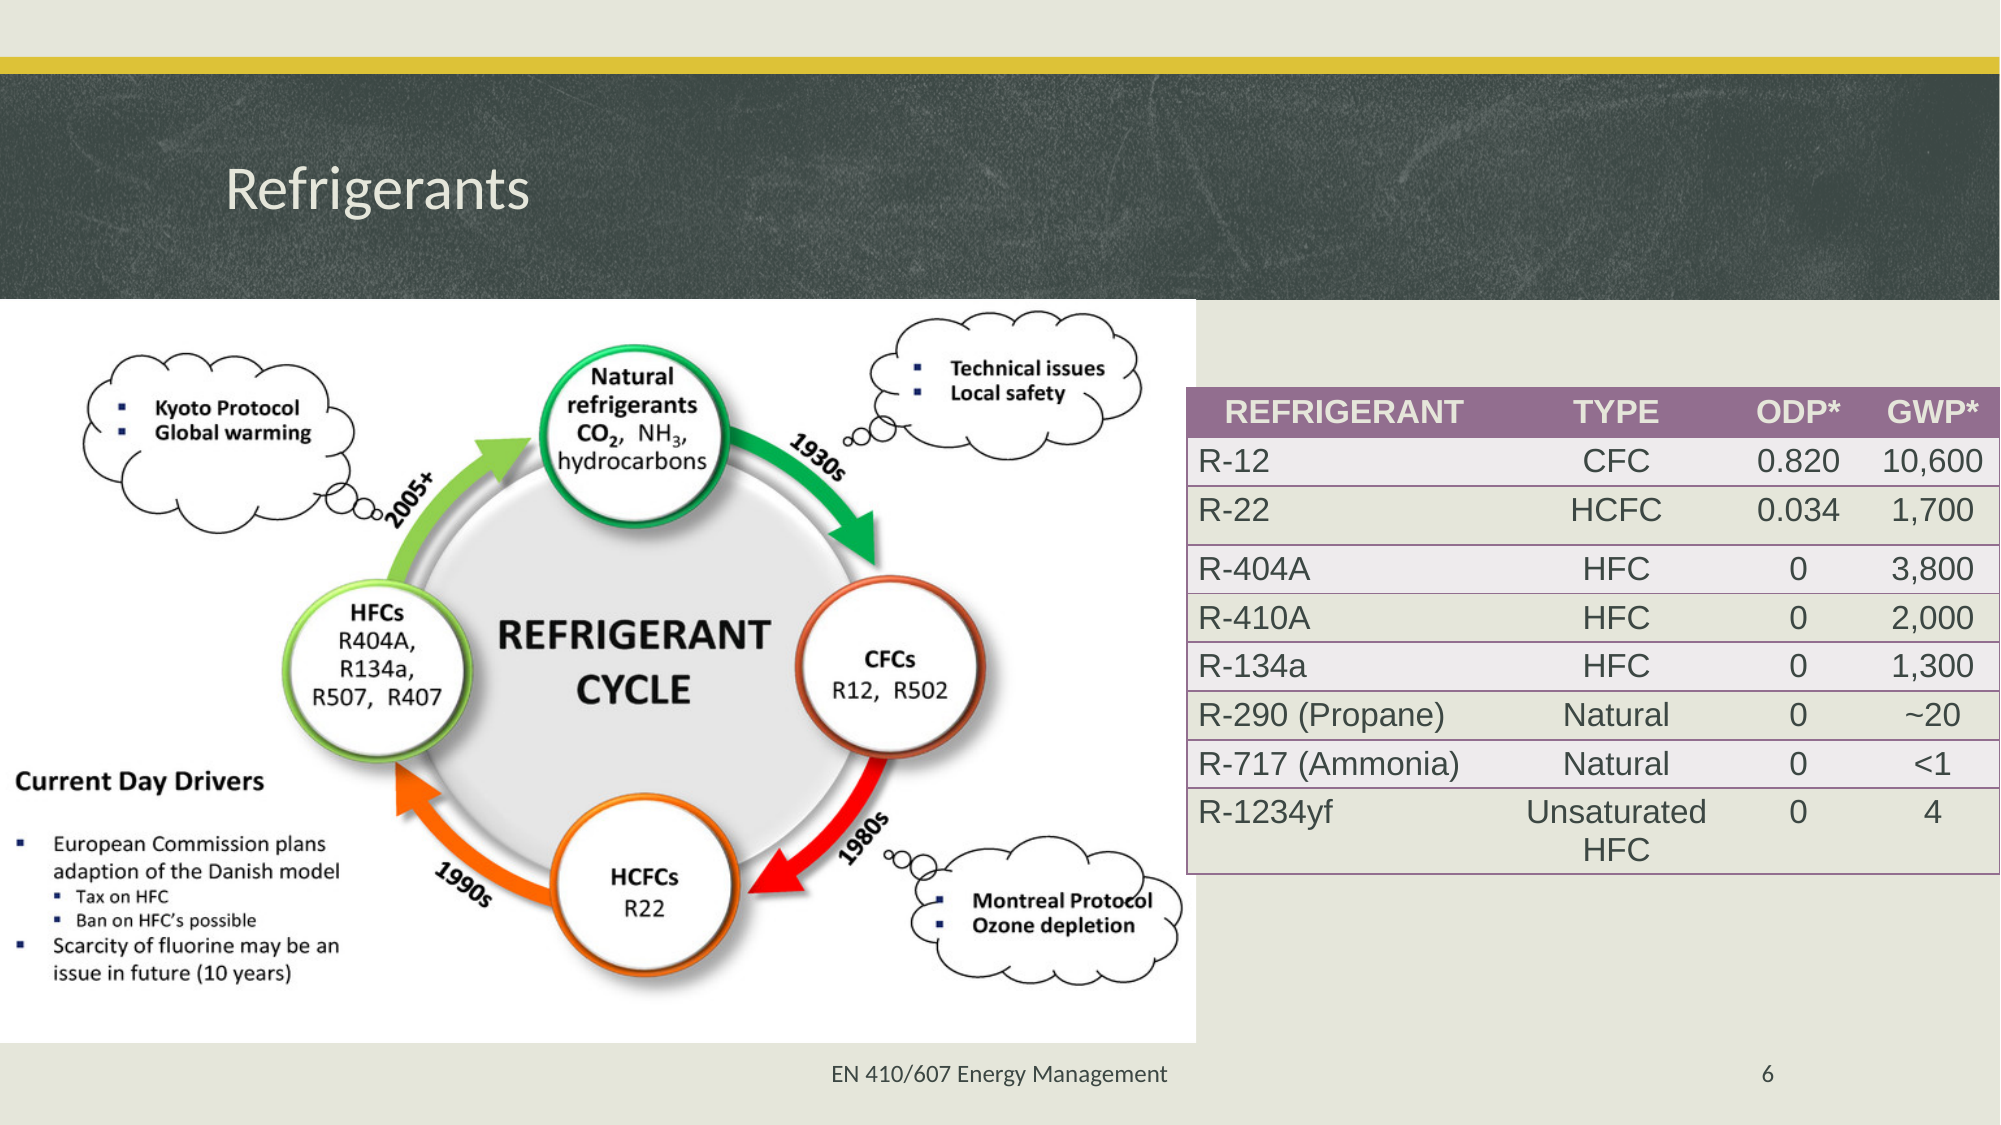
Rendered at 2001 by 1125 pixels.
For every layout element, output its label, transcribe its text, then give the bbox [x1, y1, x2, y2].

table_cell 4 [1866, 789, 1999, 873]
table_cell R-1234yf [1197, 789, 1502, 873]
table_cell 1,300 [1866, 643, 1999, 690]
table_cell 0.034 [1731, 487, 1866, 544]
table_cell 0 [1731, 546, 1866, 593]
table_cell HCFC [1502, 487, 1731, 544]
table_cell <1 [1866, 741, 1999, 787]
table_cell HFC [1502, 643, 1731, 690]
table_cell R-290 (Propane) [1197, 692, 1502, 739]
table_cell 3,800 [1866, 546, 1999, 593]
slide_number 6 [1466, 1042, 1790, 1103]
table_cell 0 [1731, 692, 1866, 739]
table_cell 0 [1731, 741, 1866, 787]
table_cell HFC [1502, 594, 1731, 641]
table_cell 0 [1731, 643, 1866, 690]
table_header GWP* [1866, 389, 1999, 436]
table_cell R-12 [1197, 438, 1502, 485]
table_cell CFC [1502, 438, 1731, 485]
table_cell 2,000 [1866, 594, 1999, 641]
title Refrigerants [210, 76, 1790, 300]
table_cell Natural [1502, 741, 1731, 787]
picture [0, 74, 2000, 1043]
table_cell 0.820 [1731, 438, 1866, 485]
table_cell R-22 [1197, 487, 1502, 544]
table_cell Natural [1502, 692, 1731, 739]
table_cell R-134a [1197, 643, 1502, 690]
table_cell 0 [1731, 594, 1866, 641]
table_cell R-717 (Ammonia) [1197, 741, 1502, 787]
footer EN 410/607 Energy Management [533, 1042, 1466, 1103]
table_cell ~20 [1866, 692, 1999, 739]
table_cell Unsaturated HFC [1502, 789, 1731, 873]
table_cell R-410A [1197, 594, 1502, 641]
table_cell 1,700 [1866, 487, 1999, 544]
table_header TYPE [1502, 389, 1731, 436]
table_header ODP* [1731, 389, 1866, 436]
table_header REFRIGERANT [1197, 389, 1502, 436]
table_cell 10,600 [1866, 438, 1999, 485]
table_cell 0 [1731, 789, 1866, 873]
table_cell HFC [1502, 546, 1731, 593]
table_cell R-404A [1197, 546, 1502, 593]
